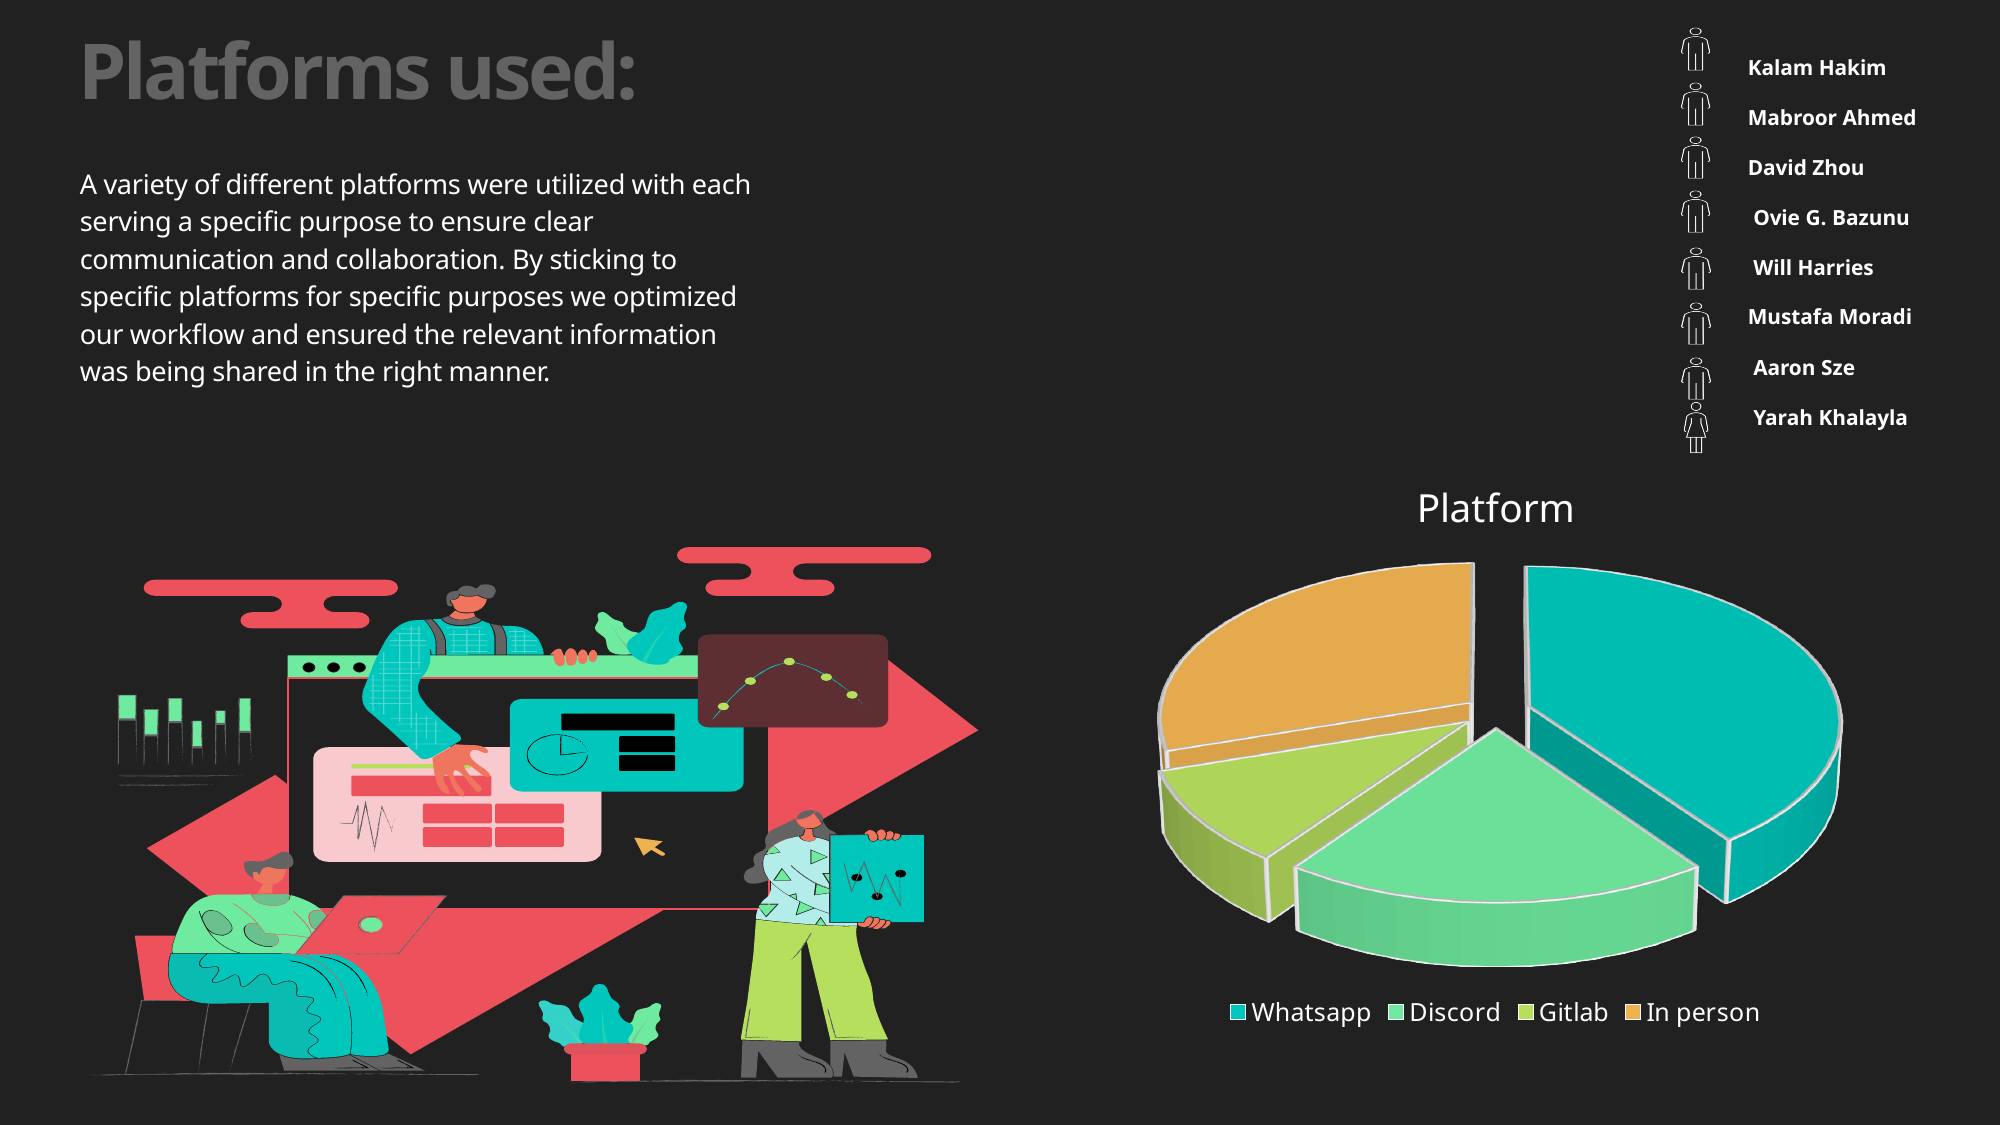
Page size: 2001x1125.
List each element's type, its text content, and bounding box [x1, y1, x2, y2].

text_box A variety of different platforms were utilized with each serving a specific purpose to ensure clear communication and collaboration. By sticking to specific platforms for specific purposes we optimized our workflow and ensured the relevant information was being shared in the right manner. [65, 154, 774, 395]
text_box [1657, 26, 1734, 448]
chart [1045, 448, 1947, 1036]
text_box Kalam Hakim Mabroor Ahmed David Zhou Ovie G. Bazunu Will Harries Mustafa Moradi Aaron Sze Yarah Khalayla [1734, 47, 1982, 437]
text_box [86, 546, 979, 1083]
text_box Platforms used: [63, 15, 862, 123]
